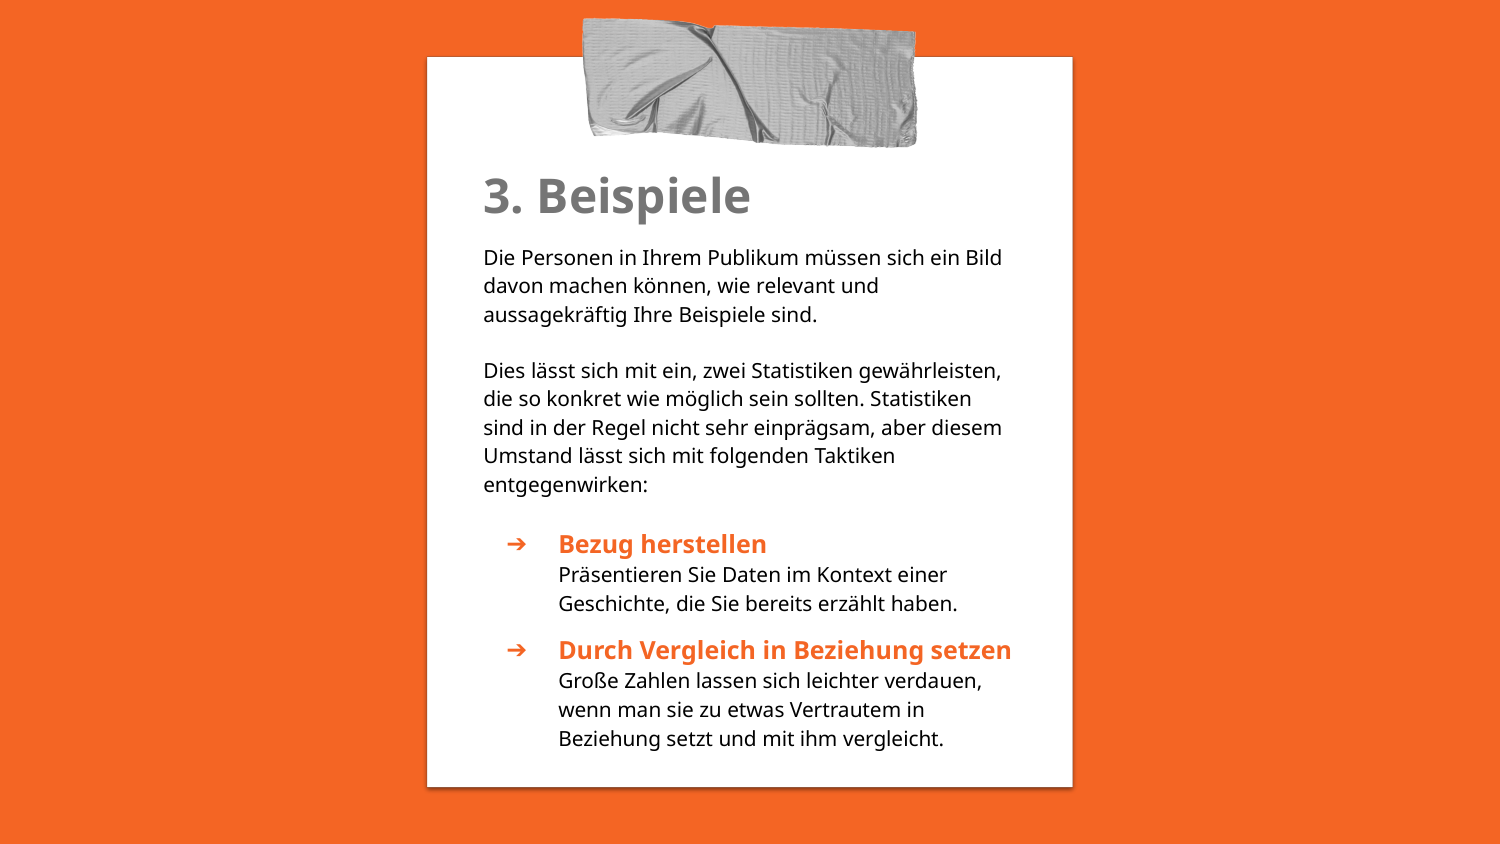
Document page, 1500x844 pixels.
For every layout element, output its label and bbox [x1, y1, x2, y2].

picture [400, 16, 1100, 818]
